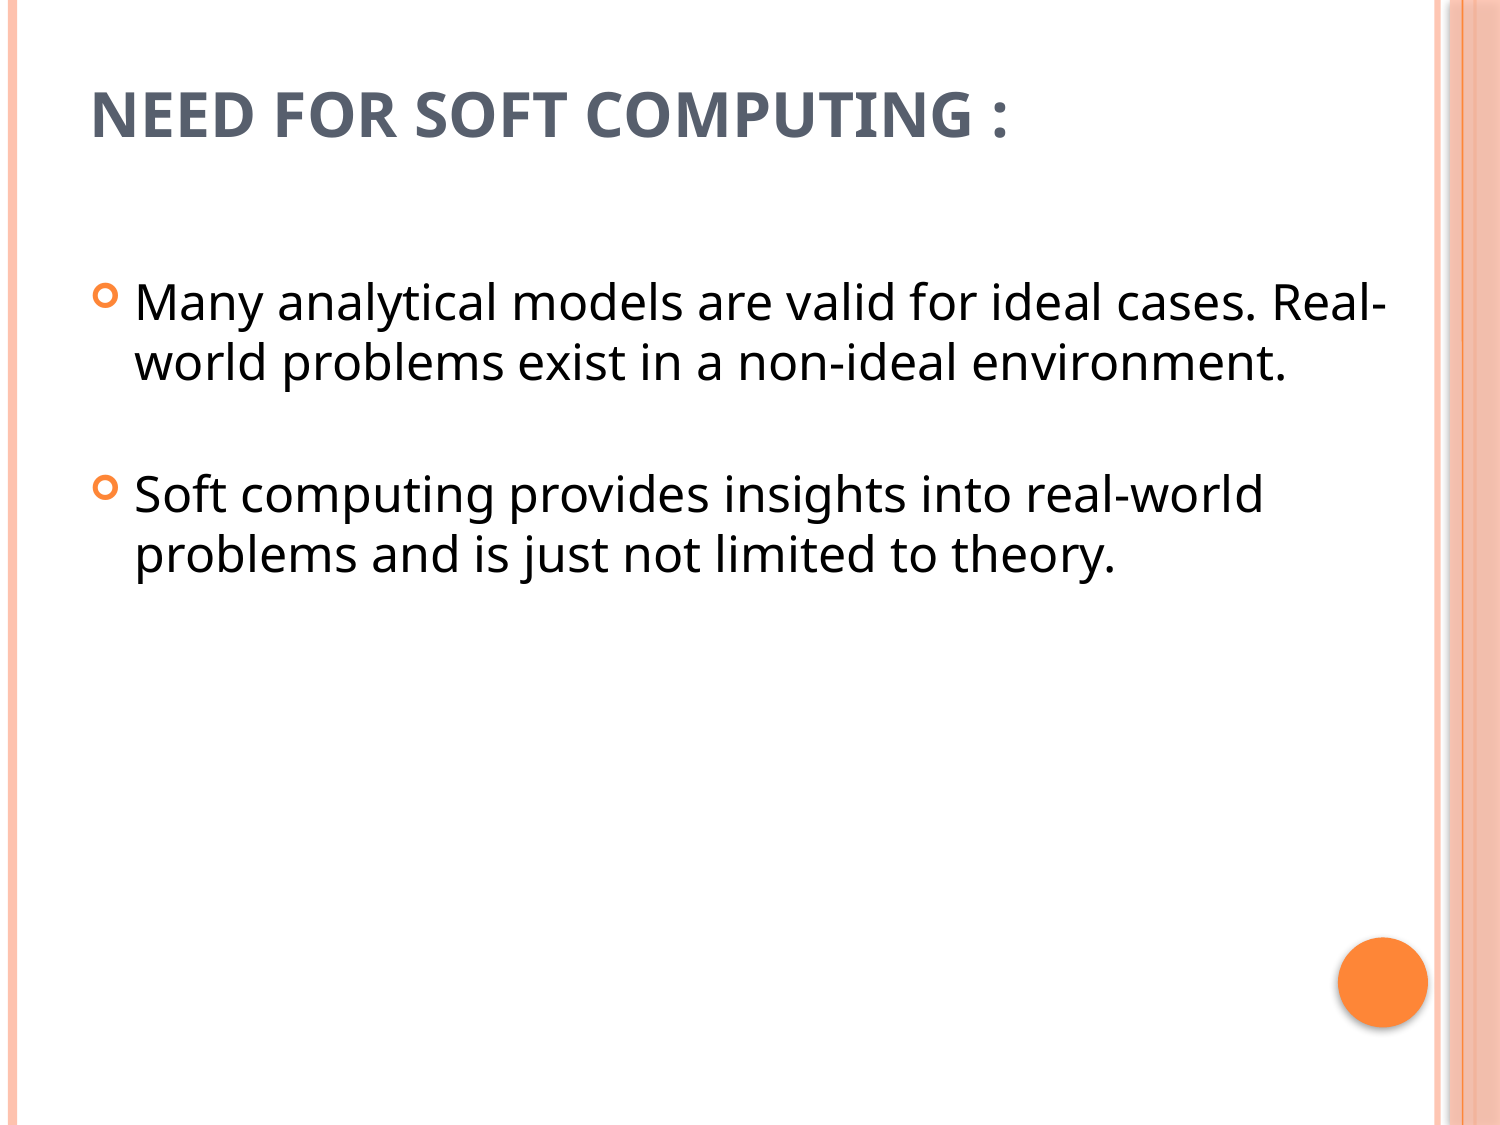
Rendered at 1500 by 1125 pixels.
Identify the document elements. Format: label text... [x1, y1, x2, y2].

list Many analytical models are valid for ideal cases. Real-world problems exist in a non-ideal environment. Soft computing provides insights into real-world problems and is just not limited to theory. [75, 262, 1425, 1062]
title Need For Soft Computing : [75, 45, 1300, 233]
